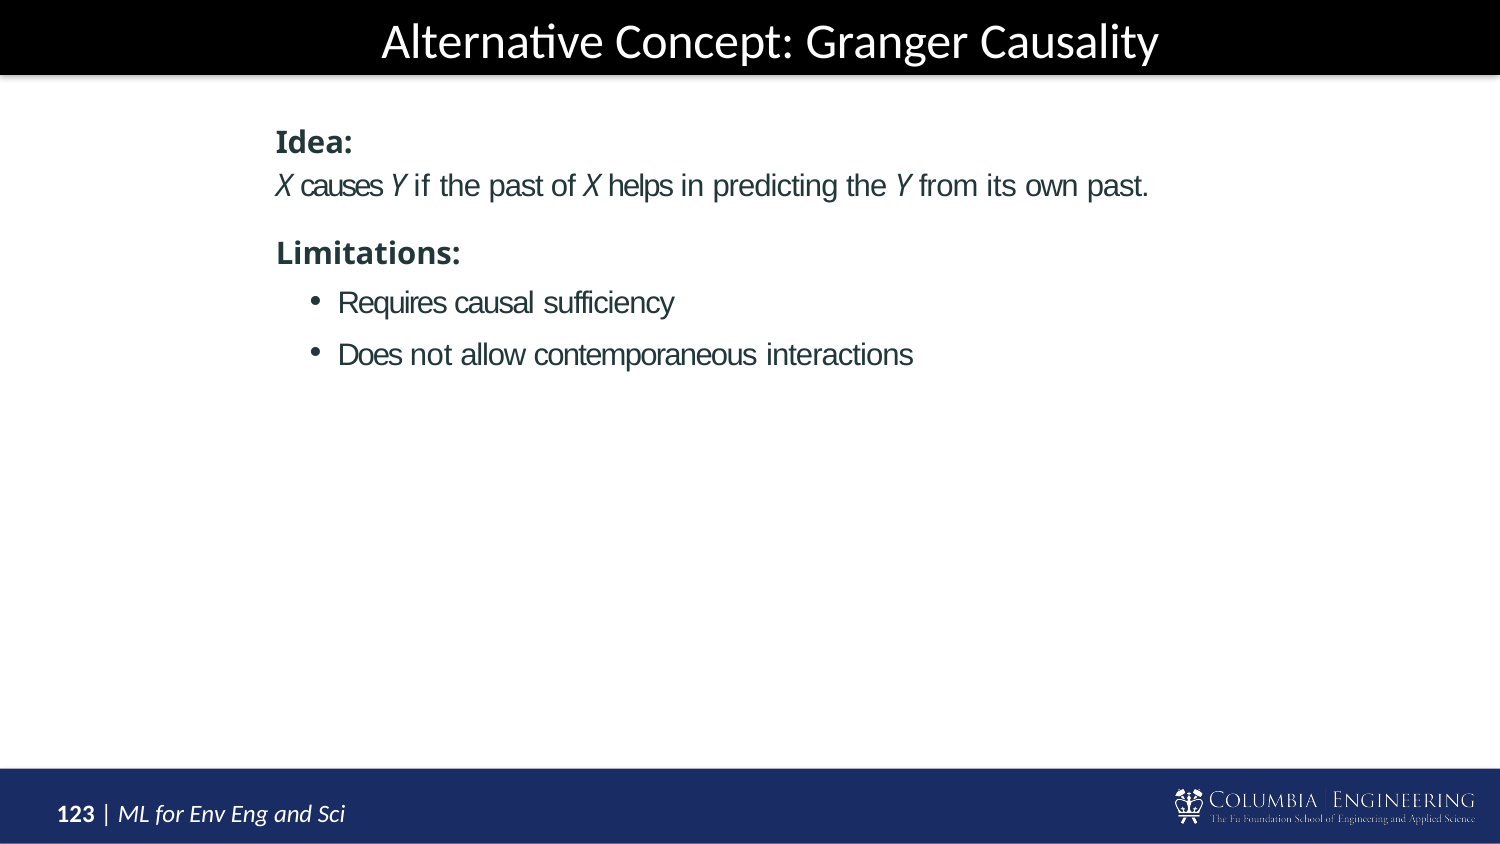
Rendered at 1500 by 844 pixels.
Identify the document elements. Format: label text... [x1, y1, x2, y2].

text_box Idea: X causes Y if the past of X helps in predicting the Y from its own past. Limitations: Requires causal sufficiency Does not allow contemporaneous interactions [272, 114, 1222, 372]
title Alternative Concept: Granger Causality [37, 0, 1500, 110]
